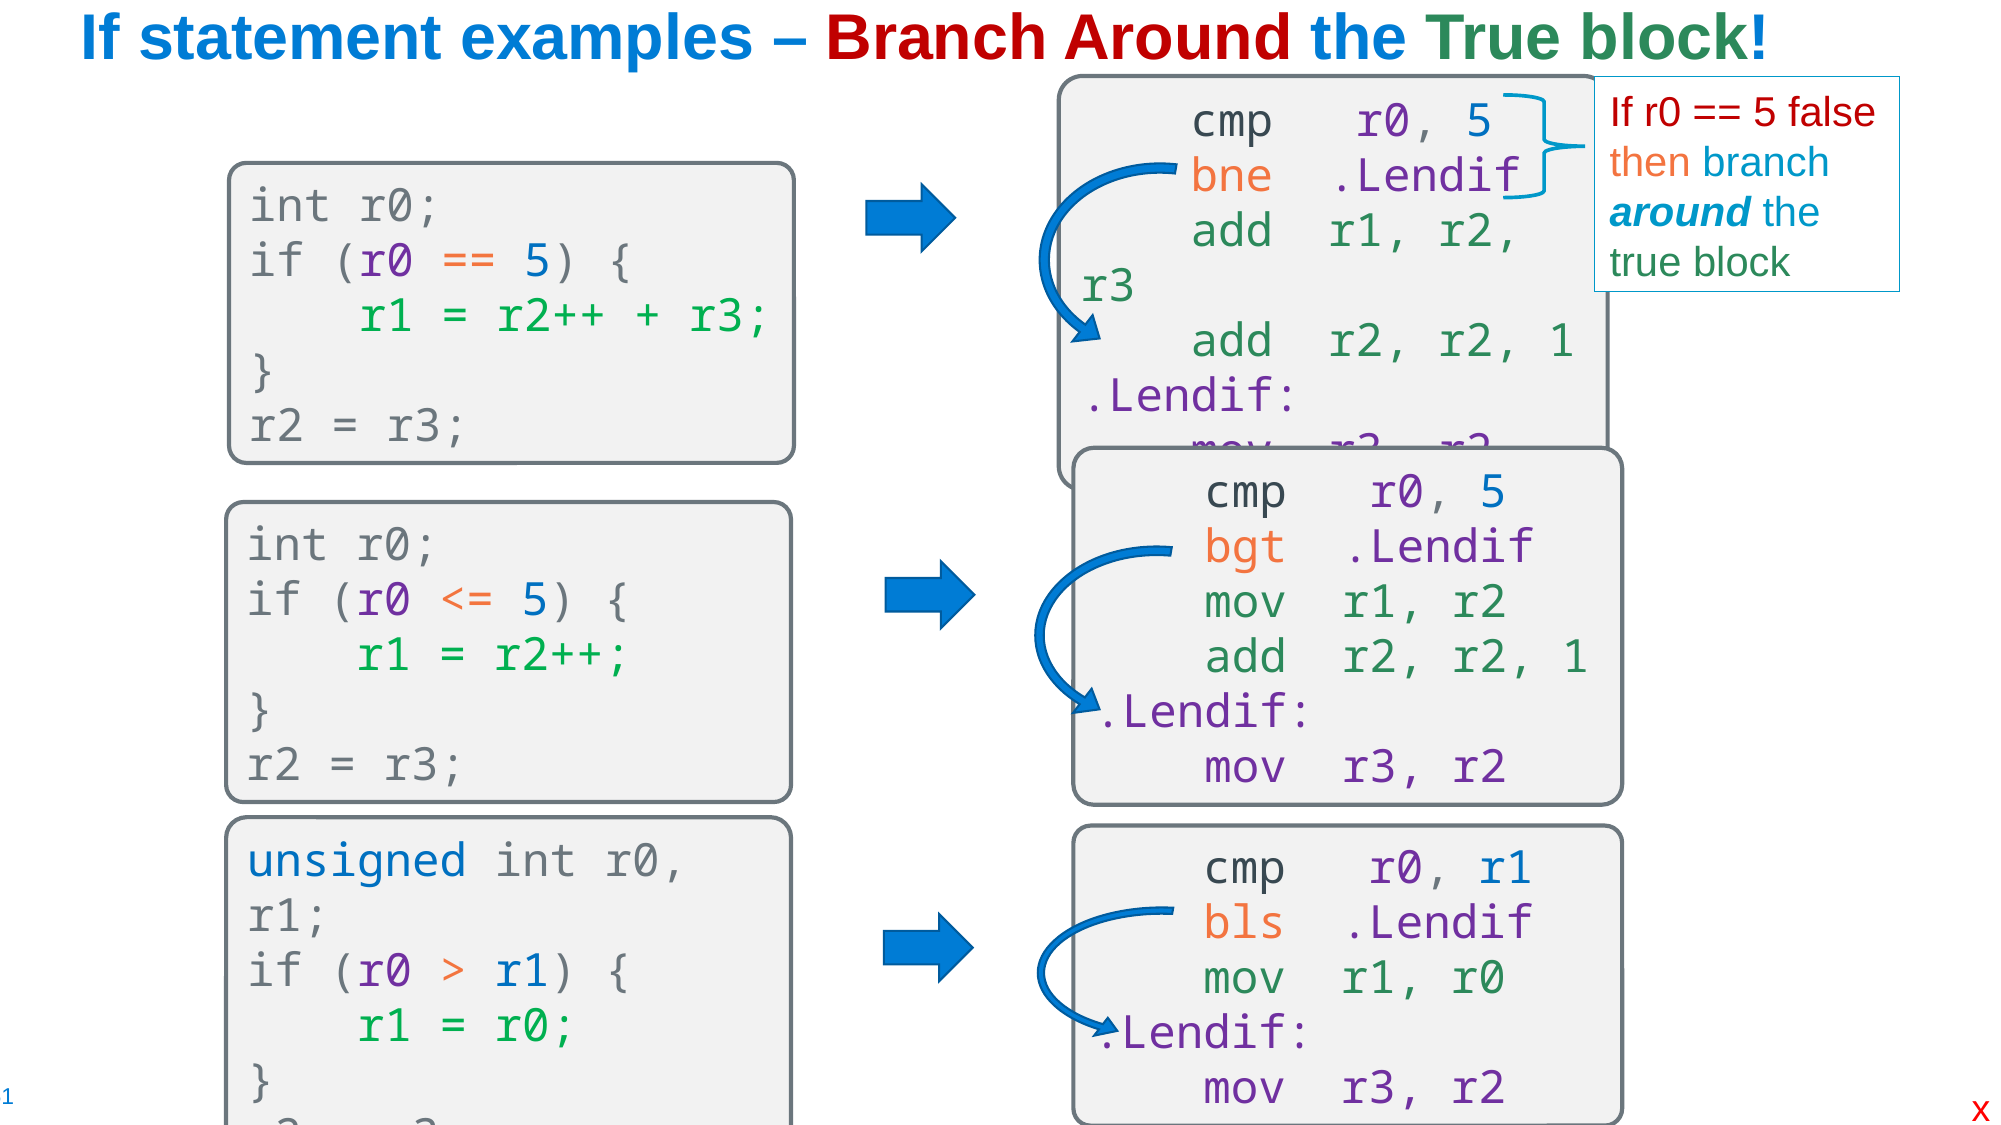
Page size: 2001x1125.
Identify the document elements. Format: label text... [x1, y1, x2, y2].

text_box unsigned int r0, r1; if (r0 > r1) { r1 = r0; } r2 = r3; [226, 817, 792, 1125]
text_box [883, 825, 1623, 1125]
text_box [885, 447, 1623, 807]
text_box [866, 75, 1608, 435]
text_box x [1956, 1076, 2000, 1125]
text_box int r0; if (r0 == 5) { r1 = r2++ + r3; } r2 = r3; [229, 162, 794, 463]
title If statement examples – Branch Around the True block! [65, 2, 1791, 81]
text_box int r0; if (r0 <= 5) { r1 = r2++; } r2 = r3; [226, 502, 792, 803]
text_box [1503, 76, 1900, 294]
